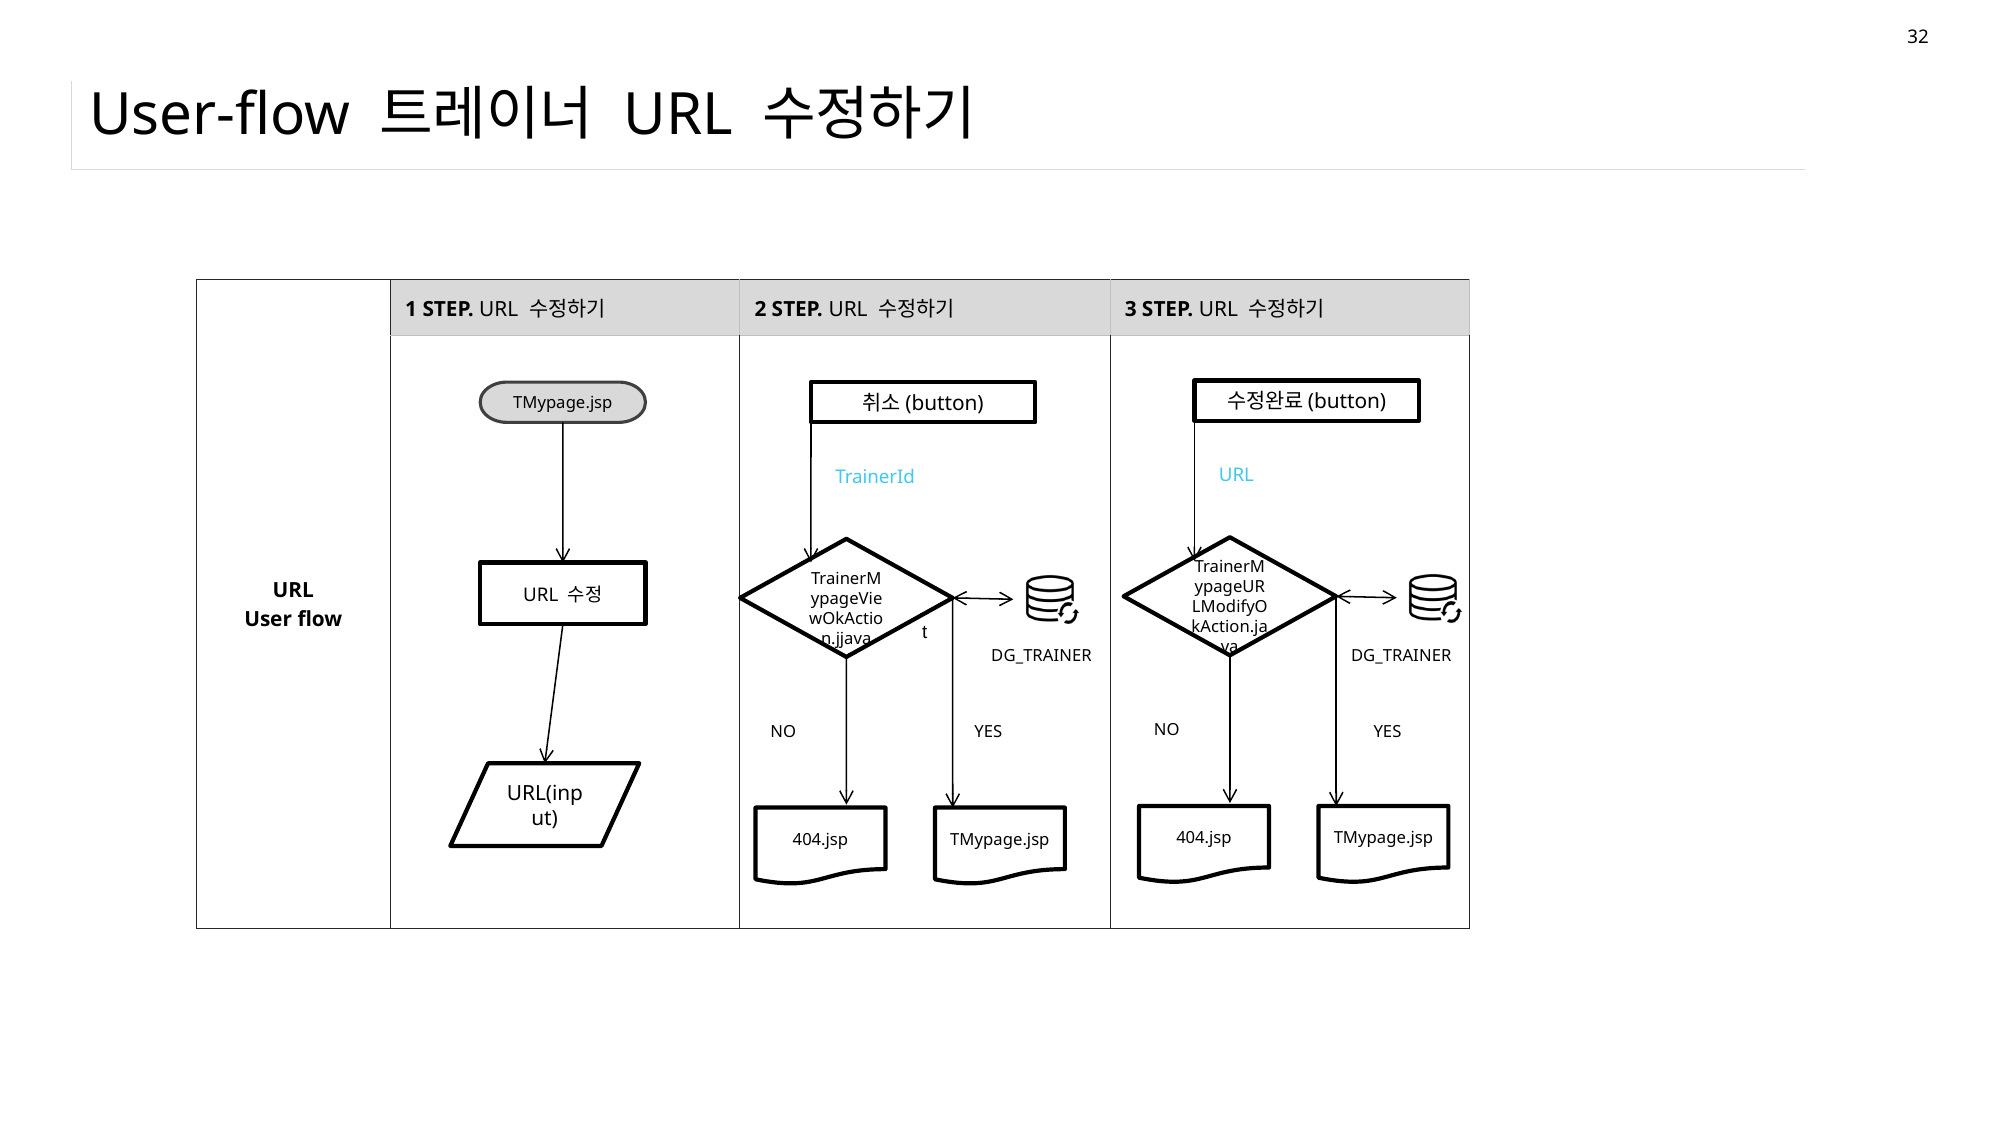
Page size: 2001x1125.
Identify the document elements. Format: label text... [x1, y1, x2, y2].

text_box DG_TRAINER [976, 637, 1156, 673]
table_header URL User flow [197, 280, 390, 928]
text_box DG_TRAINER [1336, 637, 1516, 673]
title User-flow 트레이너 URL 수정하기 [74, 61, 1949, 162]
table_header 1 STEP. URL 수정하기 [391, 280, 739, 335]
text_box 404.jsp [1136, 803, 1272, 884]
text_box TrainerMypageURLModifyOkAction.java [1121, 535, 1338, 658]
table_cell t [740, 336, 1110, 637]
text_box 32 [1892, 17, 2000, 58]
table_cell [1111, 673, 1469, 928]
picture [1013, 554, 1086, 645]
table_cell [391, 336, 739, 928]
text_box YES [959, 713, 1140, 748]
text_box 취소(button) [809, 380, 1037, 424]
table_cell [1111, 336, 1469, 713]
text_box URL 수정 [478, 560, 648, 626]
text_box TrainerId [820, 457, 1000, 495]
table_cell t [740, 601, 1110, 928]
text_box TrainerMypageViewOkAction.jjava [737, 536, 954, 659]
text_box TMypage.jsp [1316, 803, 1451, 884]
text_box TMypage.jsp [478, 379, 648, 425]
table_header 2 STEP. URL 수정하기 [740, 280, 1110, 335]
picture [1396, 552, 1470, 643]
text_box TMypage.jsp [932, 805, 1067, 886]
text_box NO [755, 713, 936, 748]
text_box URL [1204, 455, 1384, 493]
table_header 3 STEP. URL 수정하기 [1111, 280, 1469, 335]
text_box URL(input) [448, 761, 642, 849]
text_box 수정완료(button) [1192, 378, 1421, 423]
text_box 404.jsp [753, 805, 888, 886]
text_box NO [1139, 711, 1319, 747]
text_box YES [1358, 713, 1539, 748]
